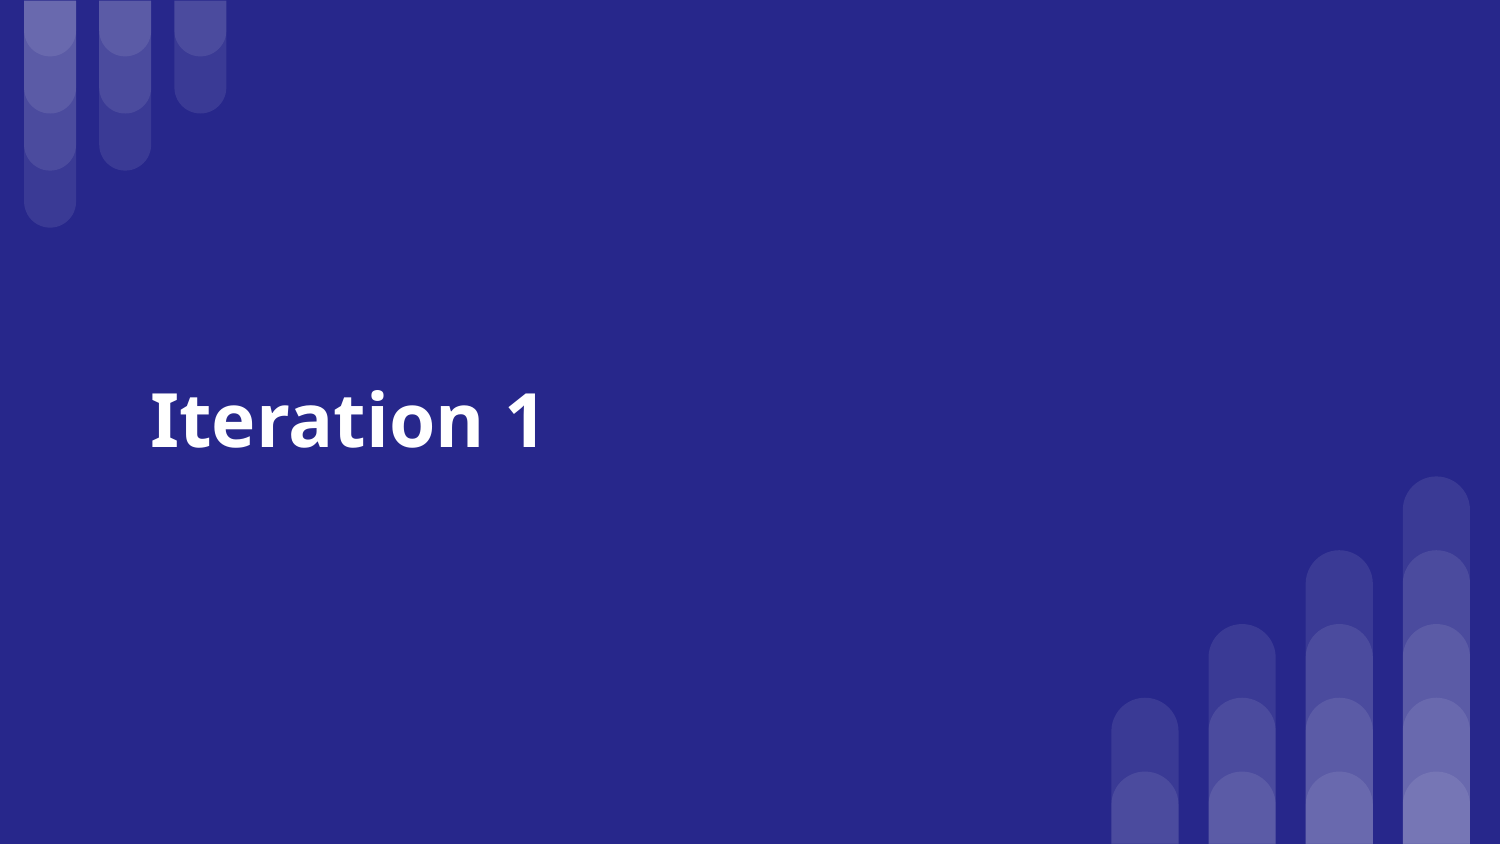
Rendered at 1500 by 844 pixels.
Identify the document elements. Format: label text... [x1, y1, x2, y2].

title Iteration 1 [135, 264, 1097, 572]
